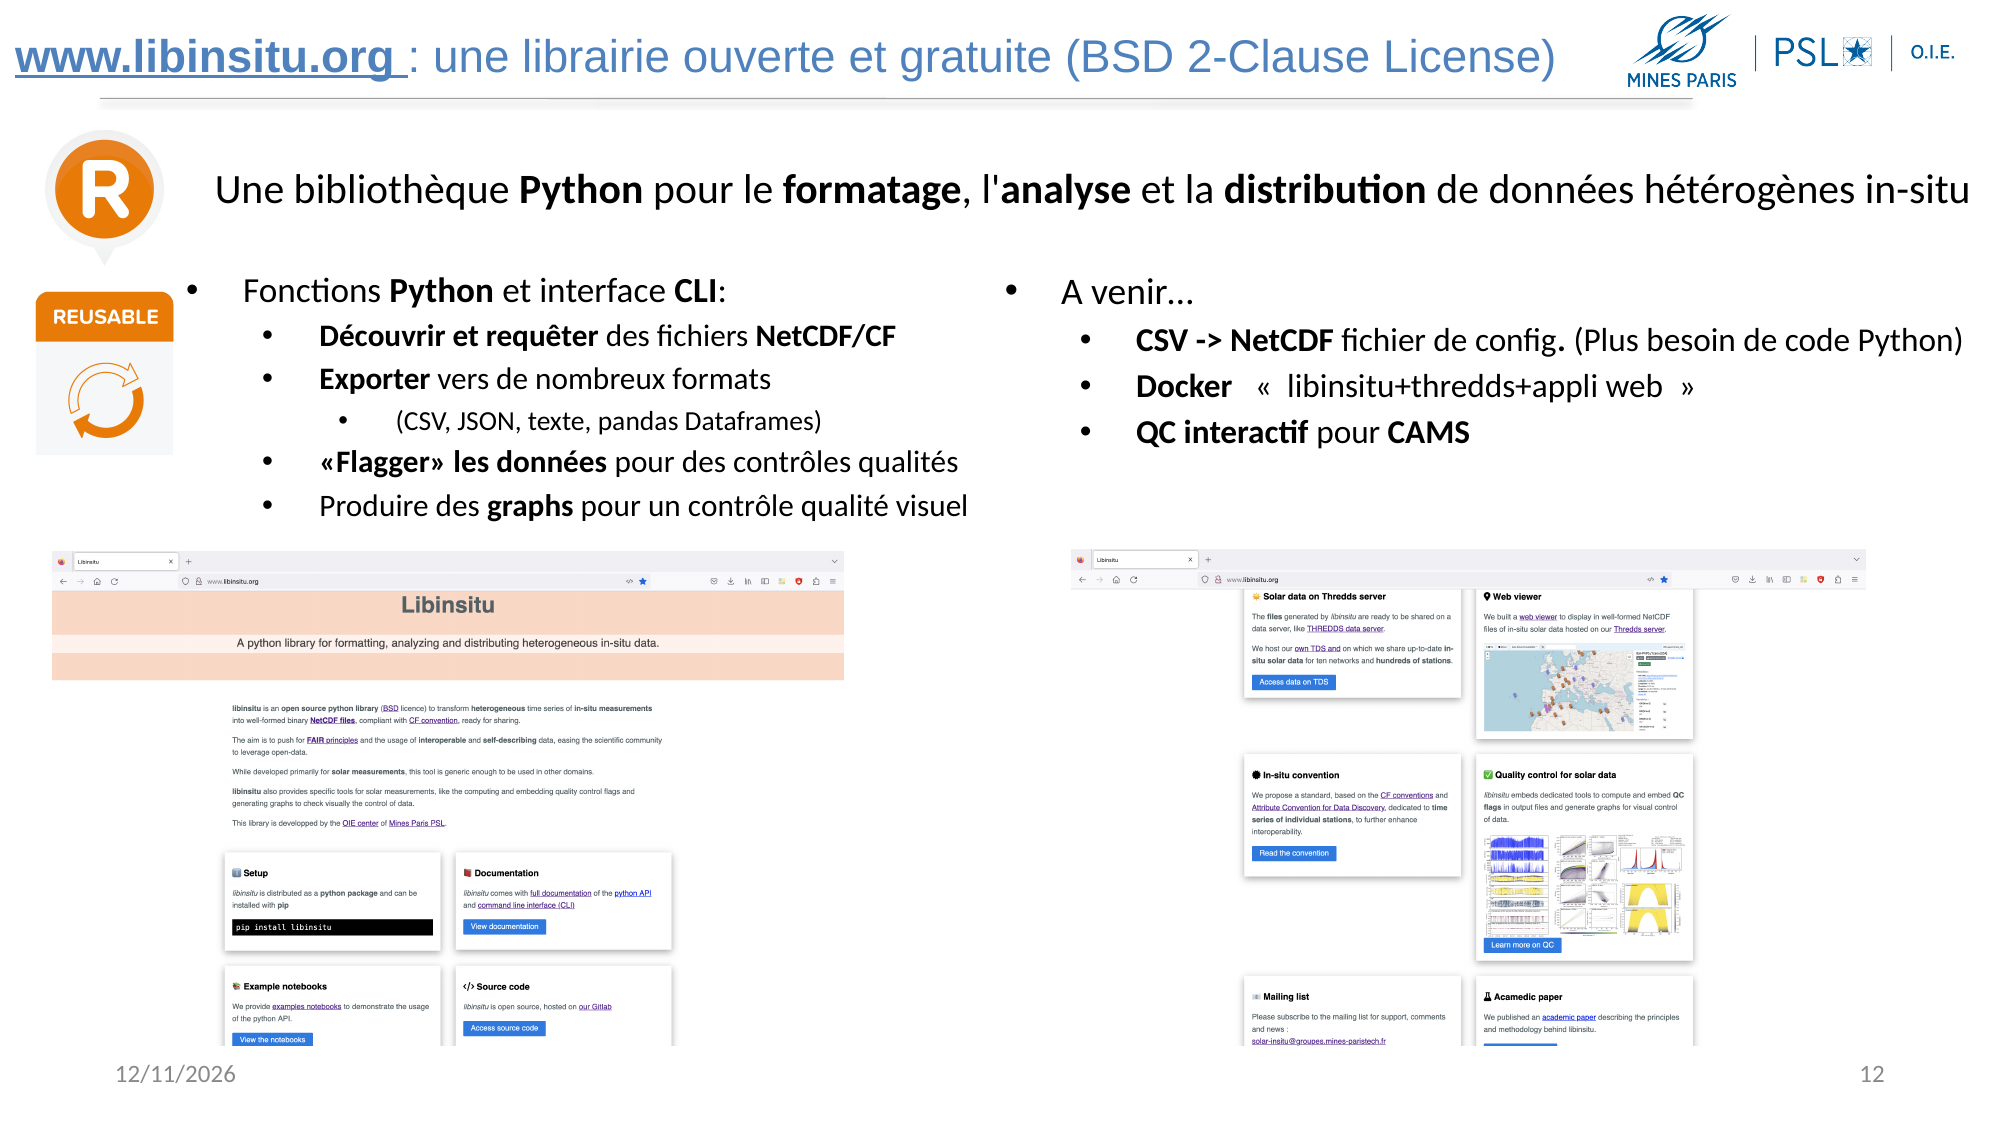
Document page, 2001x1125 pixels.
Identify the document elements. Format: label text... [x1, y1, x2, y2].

slide_number 12 [1433, 1042, 1900, 1103]
text_box Fonctions Python et interface CLI: Découvrir et requêter des fichiers NetCDF/CF Exporter vers de nombreux formats (CSV, JSON, texte, pandas Dataframes) «Flagger» les données pour des contrôles qualités Produire des graphs pour un contrôle qualité visuel [170, 264, 989, 549]
text_box Une bibliothèque Python pour le formatage, l'analyse et la distribution de données hétérogènes in-situ [200, 153, 1987, 219]
picture [1071, 549, 1866, 1046]
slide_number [99, 1054, 567, 1103]
text_box A venir… CSV -> NetCDF fichier de config. (Plus besoin de code Python) Docker « libinsitu+thredds+appli web » QC interactif pour CAMS [989, 264, 2000, 549]
picture [52, 550, 845, 1046]
picture [1520, 0, 2001, 139]
picture [11, 95, 196, 482]
title www.libinsitu.org : une librairie ouverte et gratuite (BSD 2-Clause License) [0, 0, 1744, 109]
